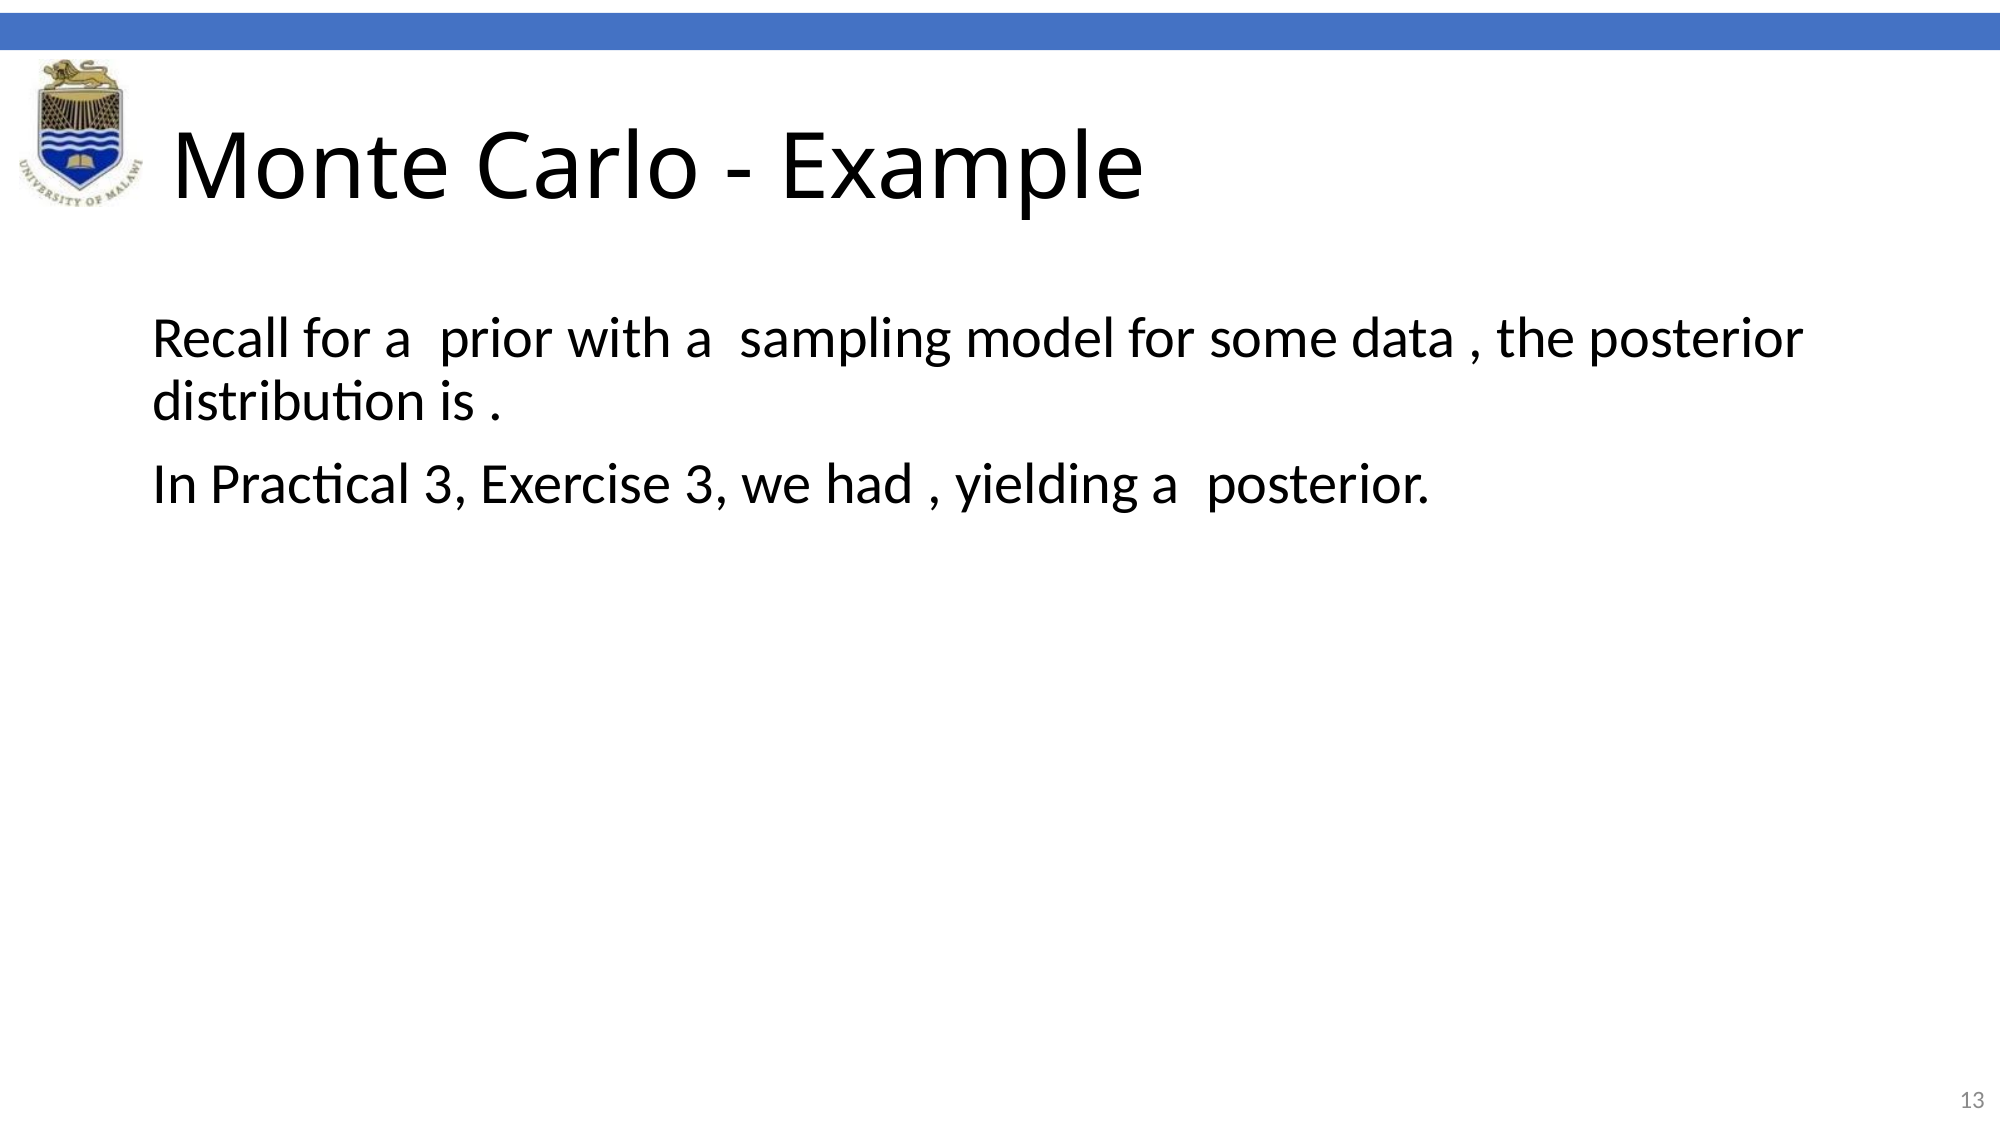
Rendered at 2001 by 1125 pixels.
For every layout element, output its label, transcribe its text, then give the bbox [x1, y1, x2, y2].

slide_number 13 [1550, 1073, 2000, 1125]
title Monte Carlo - Example [155, 59, 1851, 278]
picture [19, 59, 143, 207]
